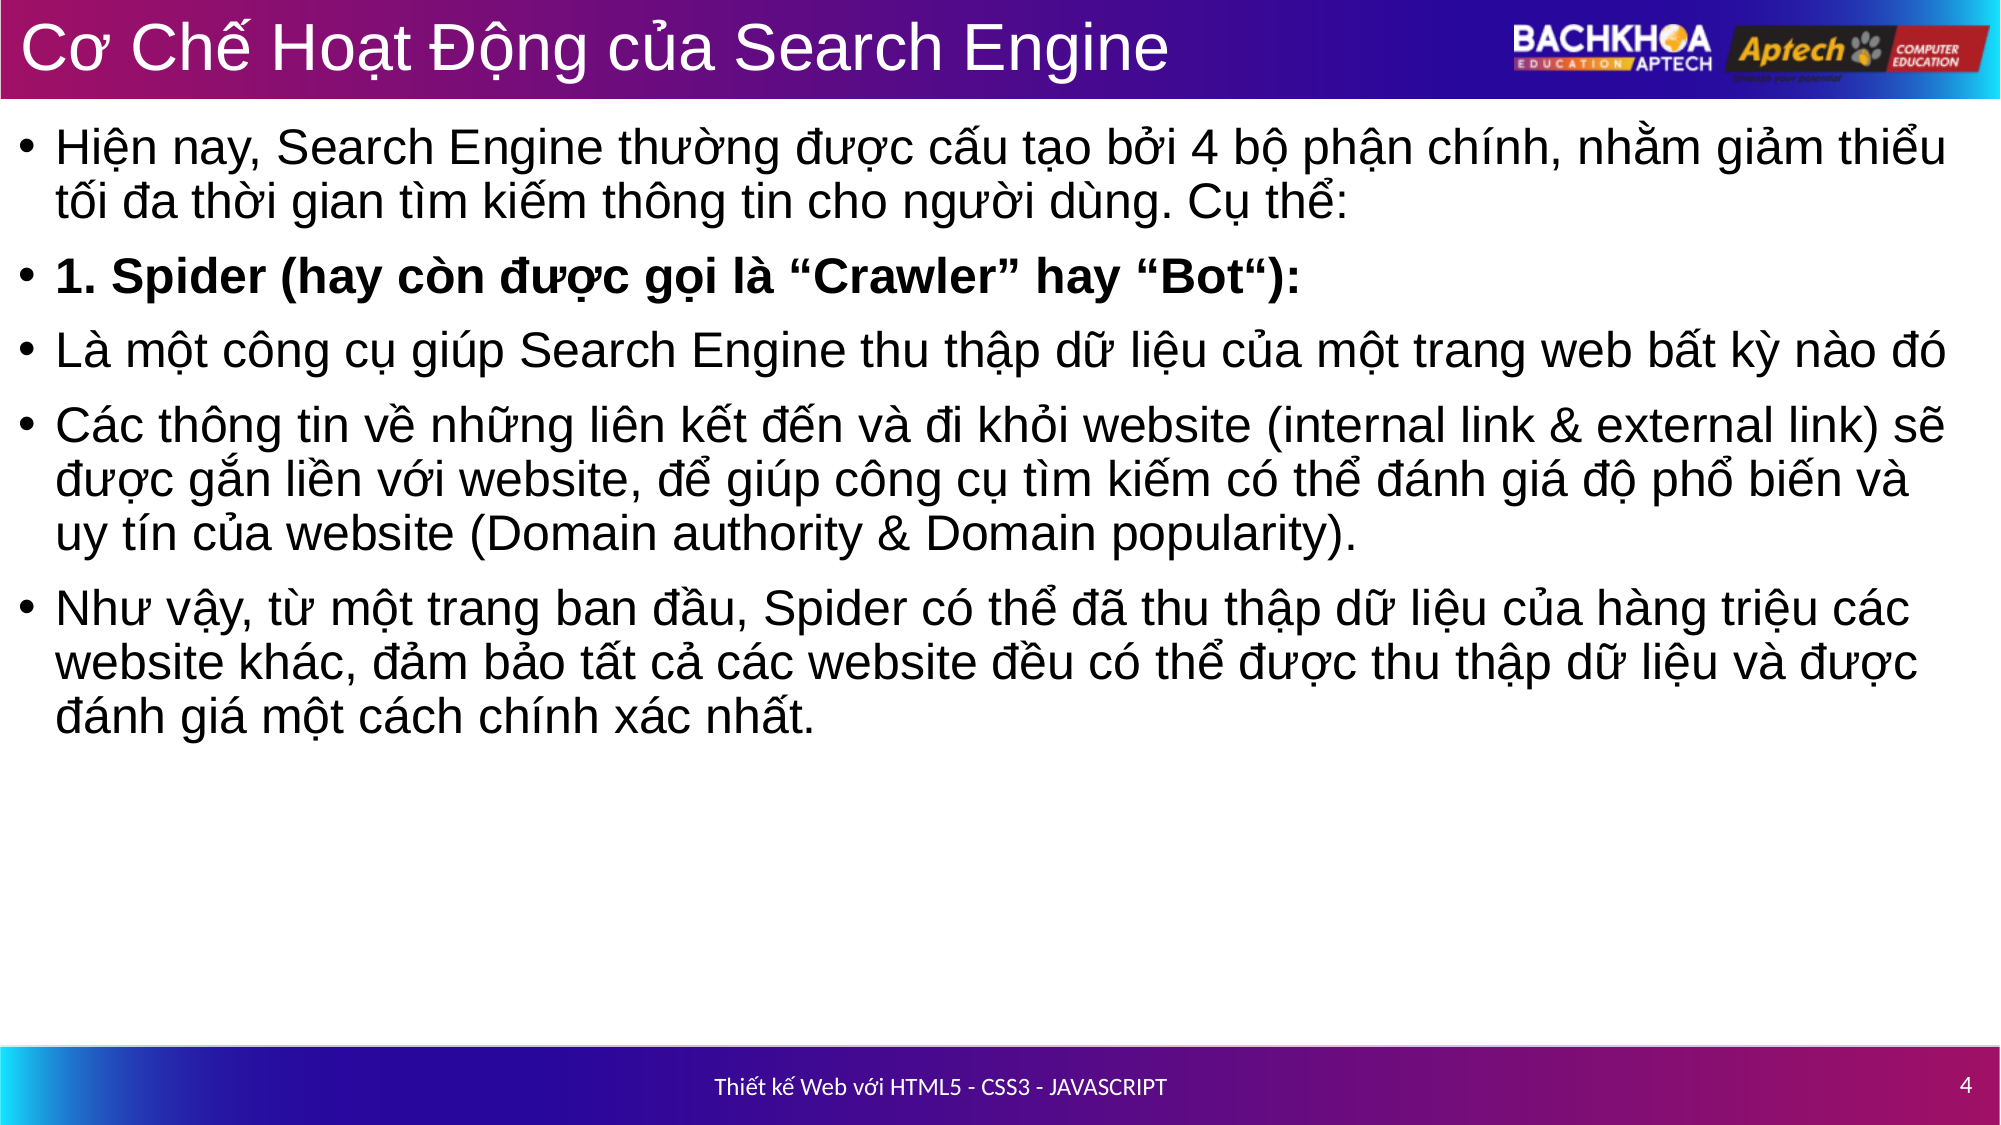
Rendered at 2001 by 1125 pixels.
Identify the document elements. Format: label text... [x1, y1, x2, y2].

footer Thiết kế Web với HTML5 - CSS3 - JAVASCRIPT [17, 1055, 1865, 1116]
picture [0, 0, 2001, 99]
title Cơ Chế Hoạt Động của Search Engine [4, 5, 1990, 93]
list Hiện nay, Search Engine thường được cấu tạo bởi 4 bộ phận chính, nhằm giảm thiểu tối đa thời gian tìm kiếm thông tin cho người dùng. Cụ thể: 1. Spider (hay còn được gọi là “Crawler” hay “Bot“): Là một công cụ giúp Search Engine thu thập dữ liệu của một trang web bất kỳ nào đó Các thông tin về những liên kết đến và đi khỏi website (internal link & external link) sẽ được gắn liền với website, để giúp công cụ tìm kiếm có thể đánh giá độ phổ biến và uy tín của website (Domain authority & Domain popularity). Như vậy, từ một trang ban đầu, Spider có thể đã thu thập dữ liệu của hàng triệu các website khác, đảm bảo tất cả các website đều có thể được thu thập dữ liệu và được đánh giá một cách chính xác nhất. [3, 113, 1988, 1014]
picture [0, 1045, 2000, 1125]
slide_number 4 [1877, 1053, 1988, 1114]
